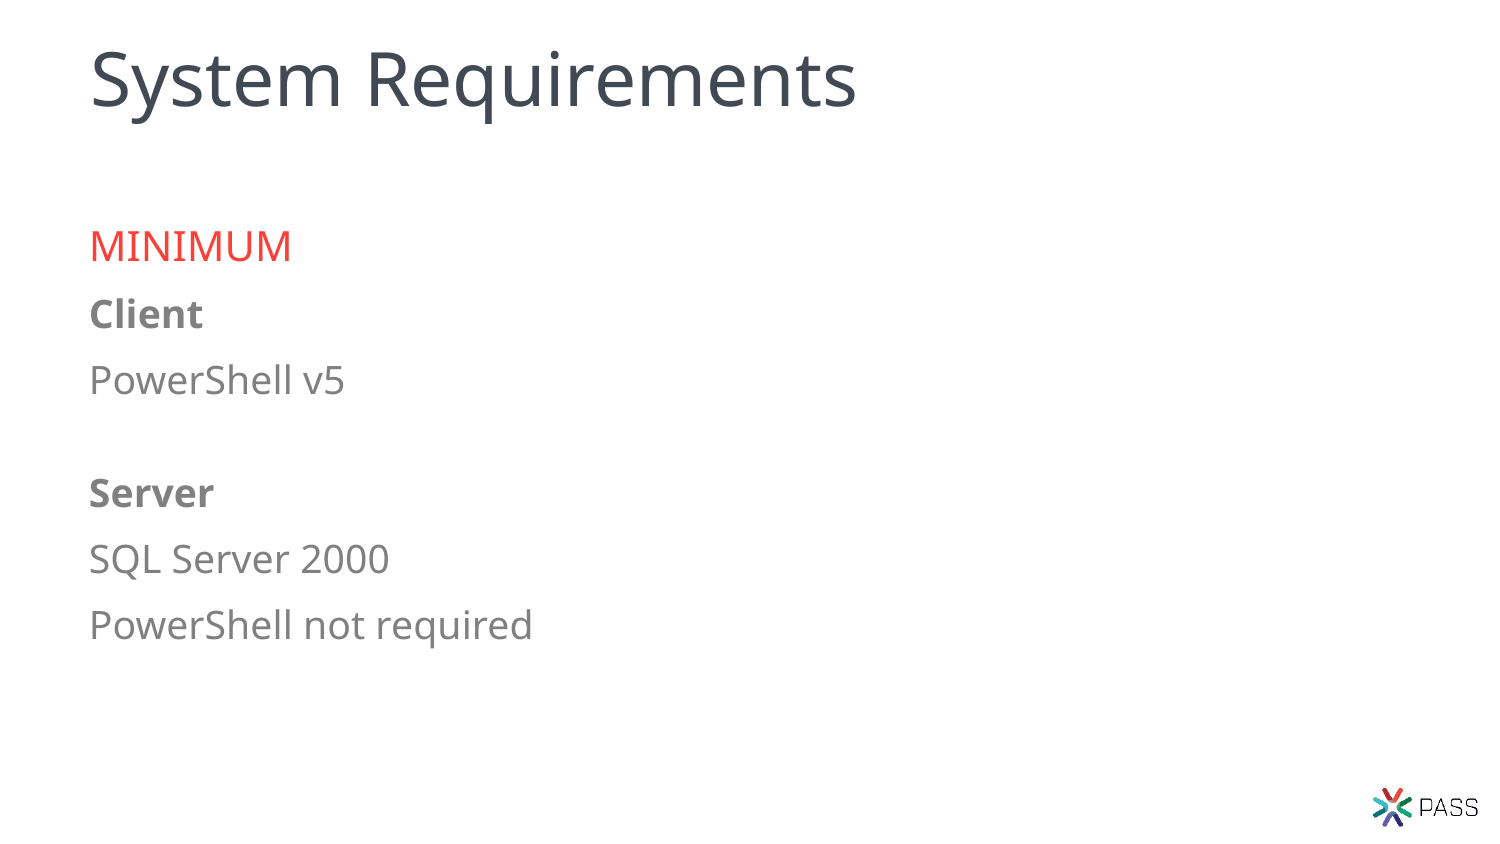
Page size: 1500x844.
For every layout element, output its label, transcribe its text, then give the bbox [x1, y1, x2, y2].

list Client PowerShell v5 Server SQL Server 2000 PowerShell not required [74, 282, 795, 685]
picture [1371, 785, 1479, 829]
title System Requirements [75, 41, 1425, 142]
list MINIMUM [74, 213, 678, 278]
